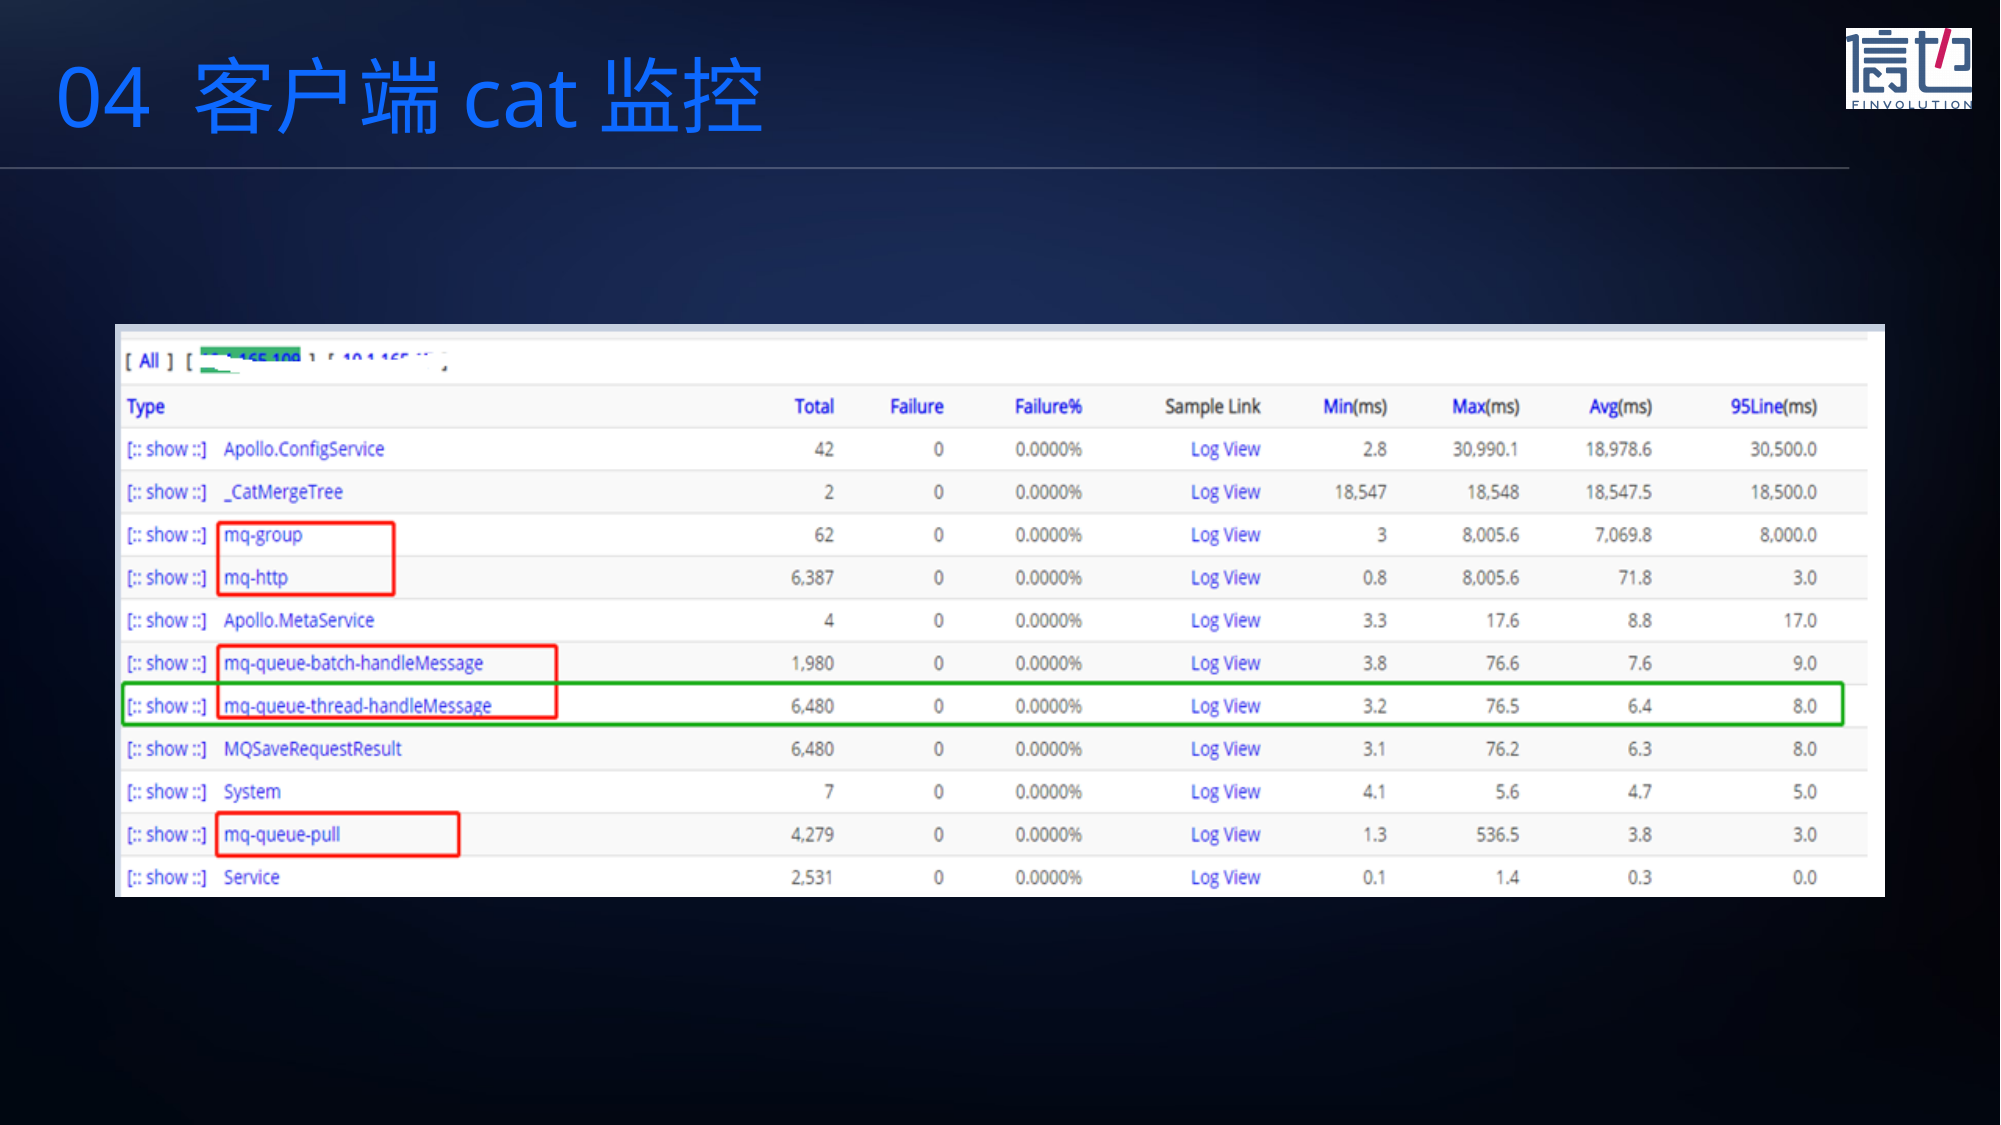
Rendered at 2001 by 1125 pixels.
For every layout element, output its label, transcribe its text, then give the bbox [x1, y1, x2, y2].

picture [0, 0, 2000, 1125]
text_box 04 客户端cat监控 [40, 37, 1811, 152]
